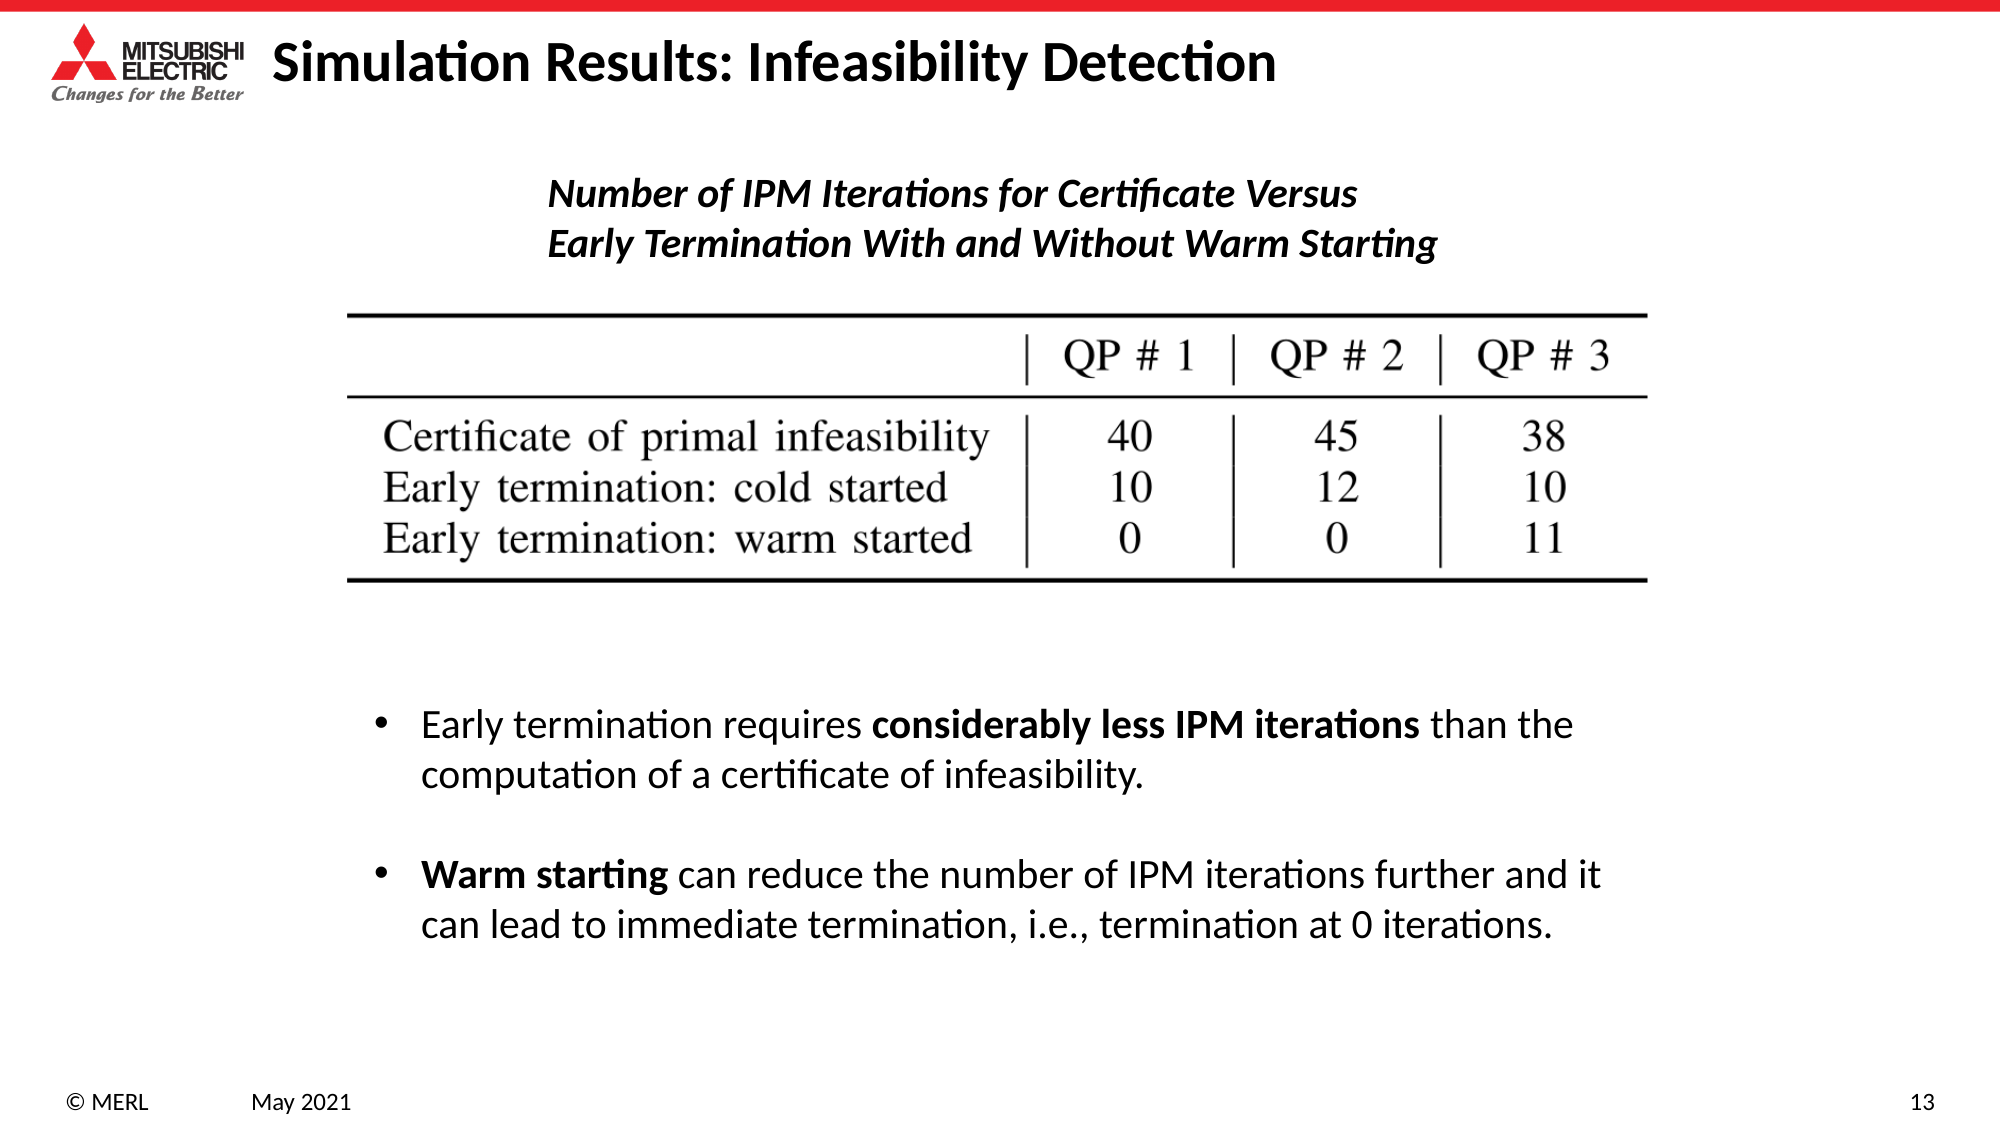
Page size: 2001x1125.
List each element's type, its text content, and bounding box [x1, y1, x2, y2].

text_box Early termination requires considerably less IPM iterations than the computation of a certificate of infeasibility. Warm starting can reduce the number of IPM iterations further and it can lead to immediate termination, i.e., termination at 0 iterations. [359, 689, 1641, 955]
title Simulation Results: Infeasibility Detection [258, 22, 1950, 103]
picture [328, 298, 1672, 604]
picture [51, 23, 244, 103]
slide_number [235, 1081, 1506, 1119]
text_box Number of IPM Iterations for Certificate Versus Early Termination With and Without Warm Starting [533, 158, 1467, 274]
slide_number 13 [1850, 1081, 1950, 1120]
